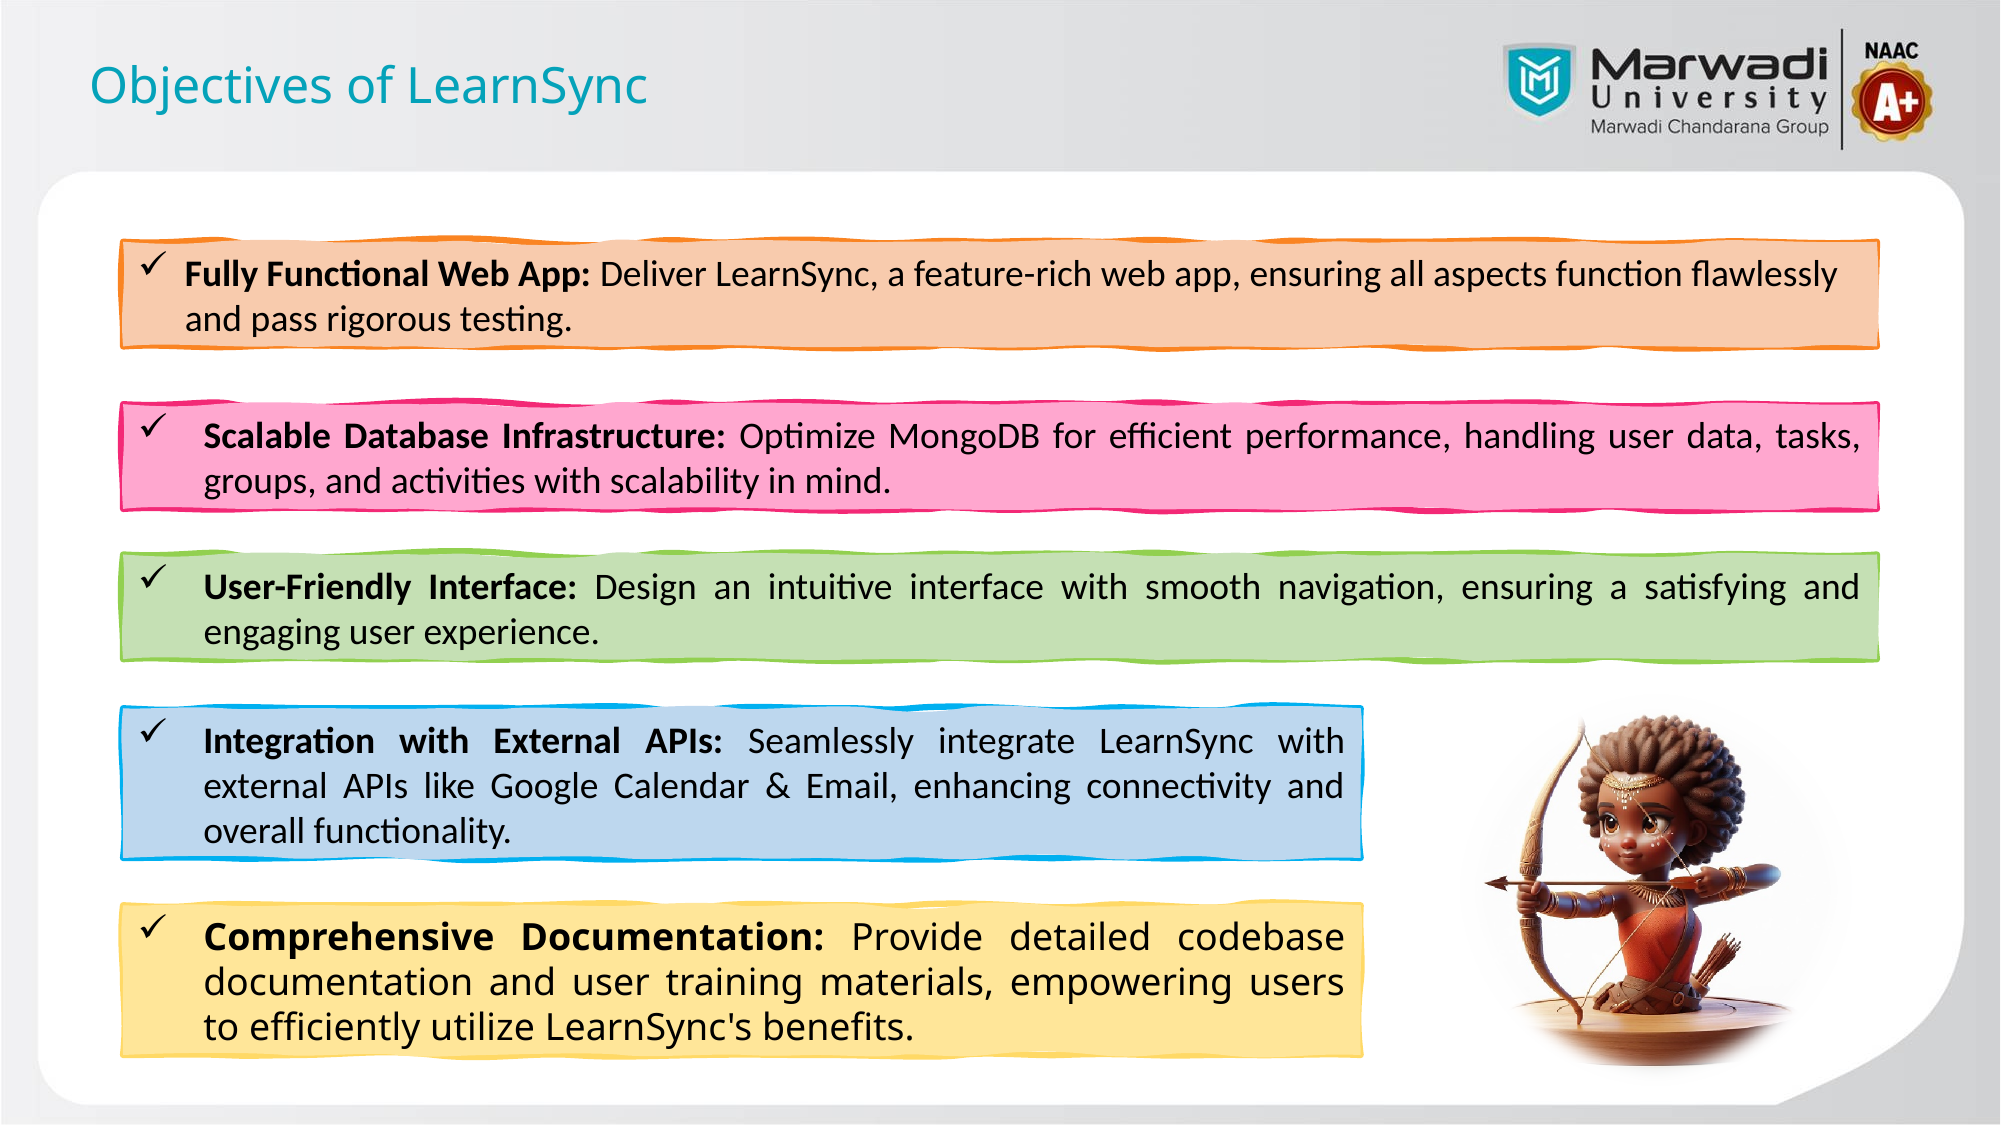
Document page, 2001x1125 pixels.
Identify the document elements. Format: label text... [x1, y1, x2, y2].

text_box Integration with External APIs: Seamlessly integrate LearnSync with external APIs like Google Calendar & Email, enhancing connectivity and overall functionality. [121, 705, 1363, 861]
text_box User-Friendly Interface: Design an intuitive interface with smooth navigation, ensuring a satisfying and engaging user experience. [120, 551, 1879, 662]
text_box Scalable Database Infrastructure: Optimize MongoDB for efficient performance, handling user data, tasks, groups, and activities with scalability in mind. [120, 400, 1879, 512]
text_box Comprehensive Documentation: Provide detailed codebase documentation and user training materials, empowering users to efficiently utilize LearnSync's benefits. [121, 902, 1363, 1058]
title Objectives of LearnSync [87, 0, 728, 178]
picture [0, 0, 2001, 1125]
text_box Fully Functional Web App: Deliver LearnSync, a feature-rich web app, ensuring all aspects function flawlessly and pass rigorous testing. [120, 238, 1879, 349]
